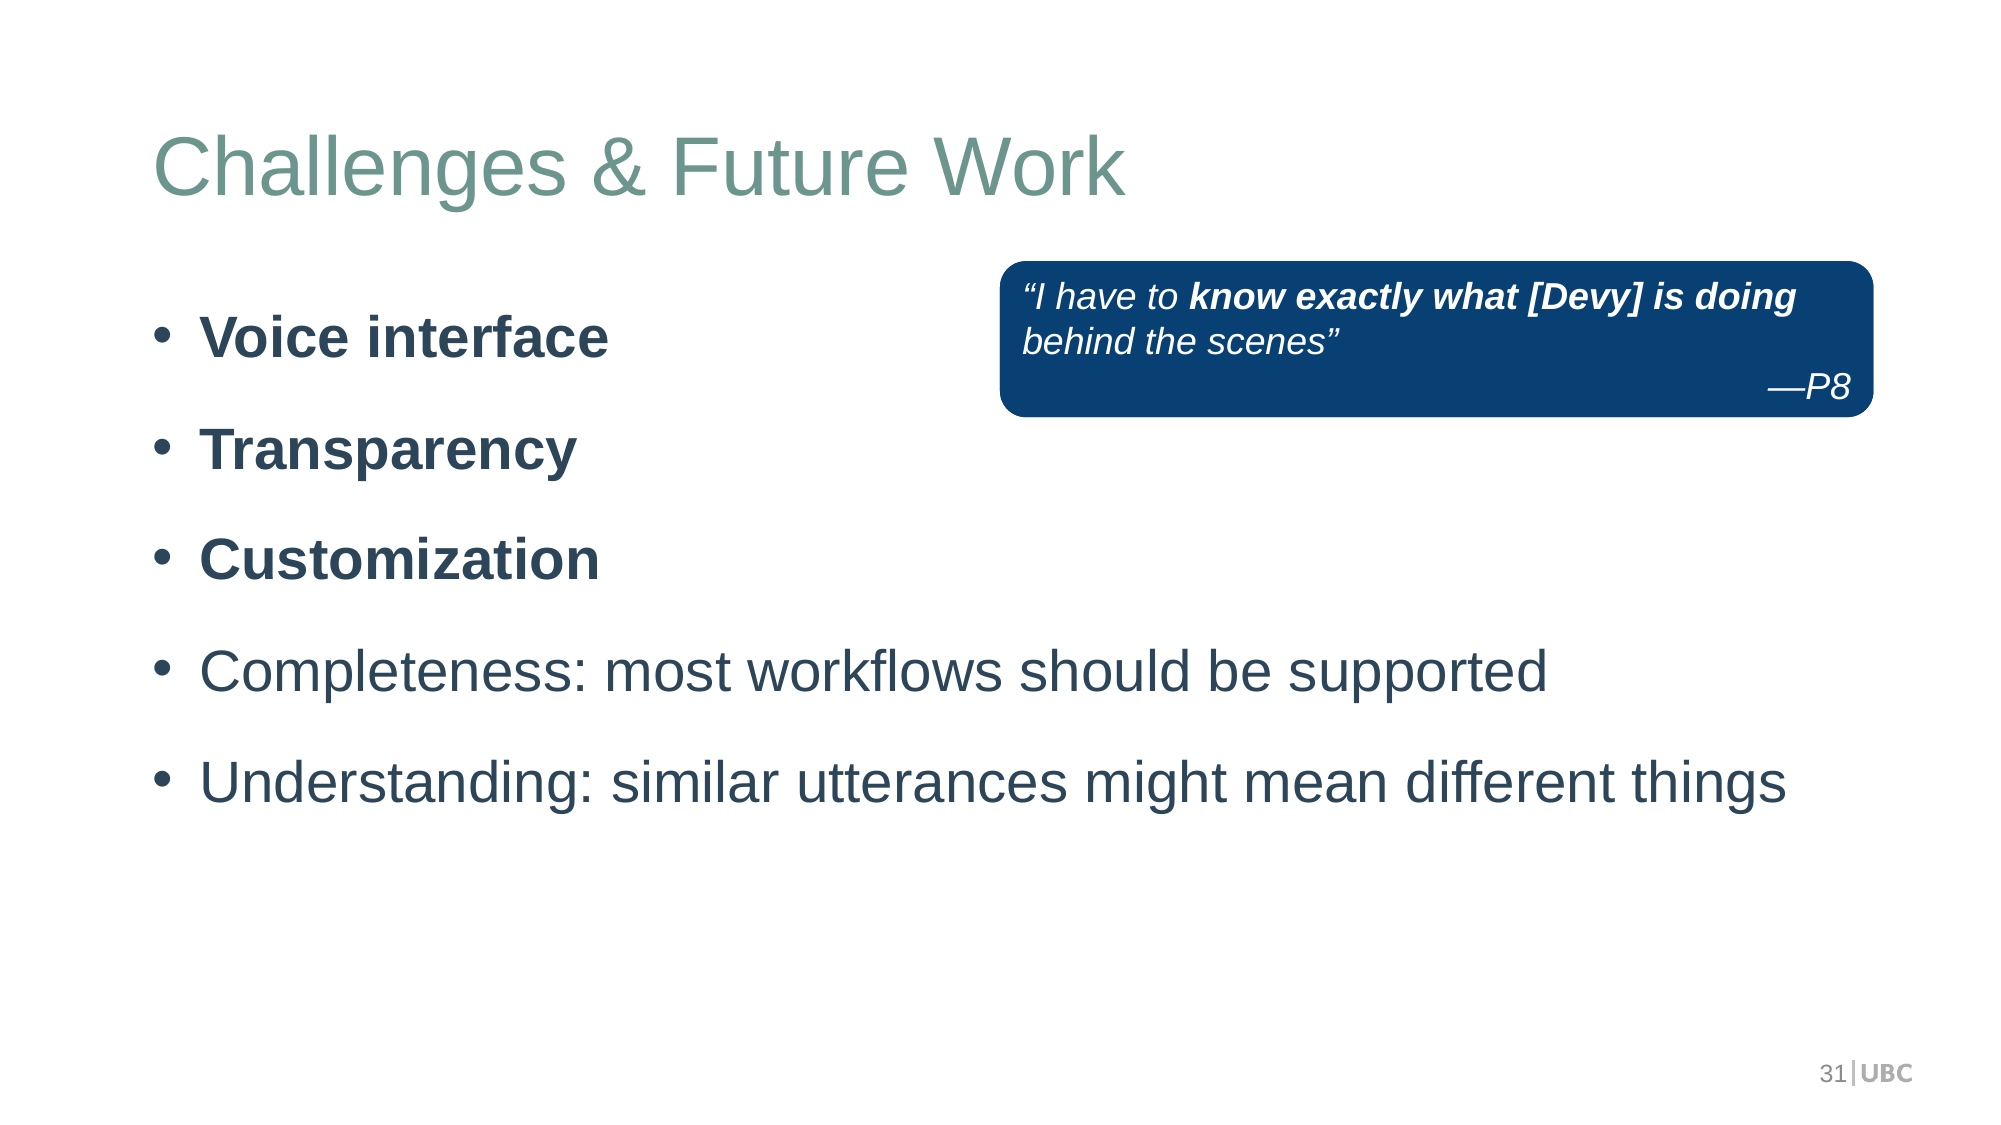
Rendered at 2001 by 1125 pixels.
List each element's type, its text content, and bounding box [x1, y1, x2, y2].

slide_number 31 [1412, 1042, 1863, 1103]
title Challenges & Future Work [137, 59, 1863, 278]
text_box “I have to know exactly what [Devy] is doing behind the scenes” —P8 [999, 260, 1874, 418]
list Voice interface Transparency Customization Completeness: most workflows should be supported Understanding: similar utterances might mean different things [137, 299, 1863, 1014]
